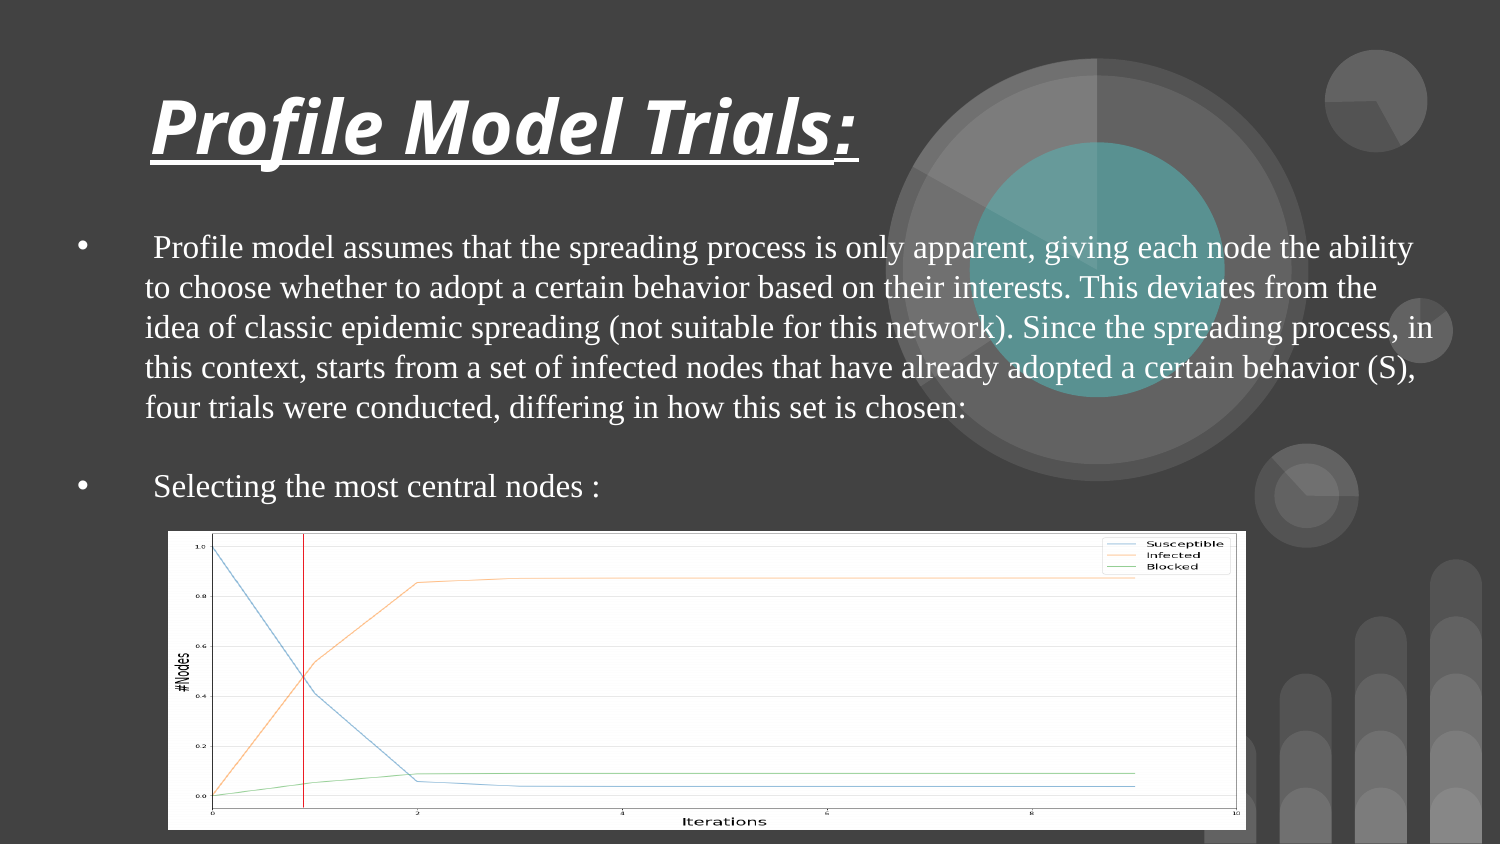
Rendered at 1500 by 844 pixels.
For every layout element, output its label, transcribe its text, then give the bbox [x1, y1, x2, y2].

picture [168, 531, 1246, 830]
title Profile Model Trials: [135, 51, 1477, 197]
subtitle Profile model assumes that the spreading process is only apparent, giving each node the ability to choose whether to adopt a certain behavior based on their interests. This deviates from the idea of classic epidemic spreading (not suitable for this network). Since the spreading process, in this context, starts from a set of infected nodes that have already adopted a certain behavior (S), four trials were conducted, differing in how this set is chosen: Selecting the most central nodes : [54, 210, 1453, 730]
